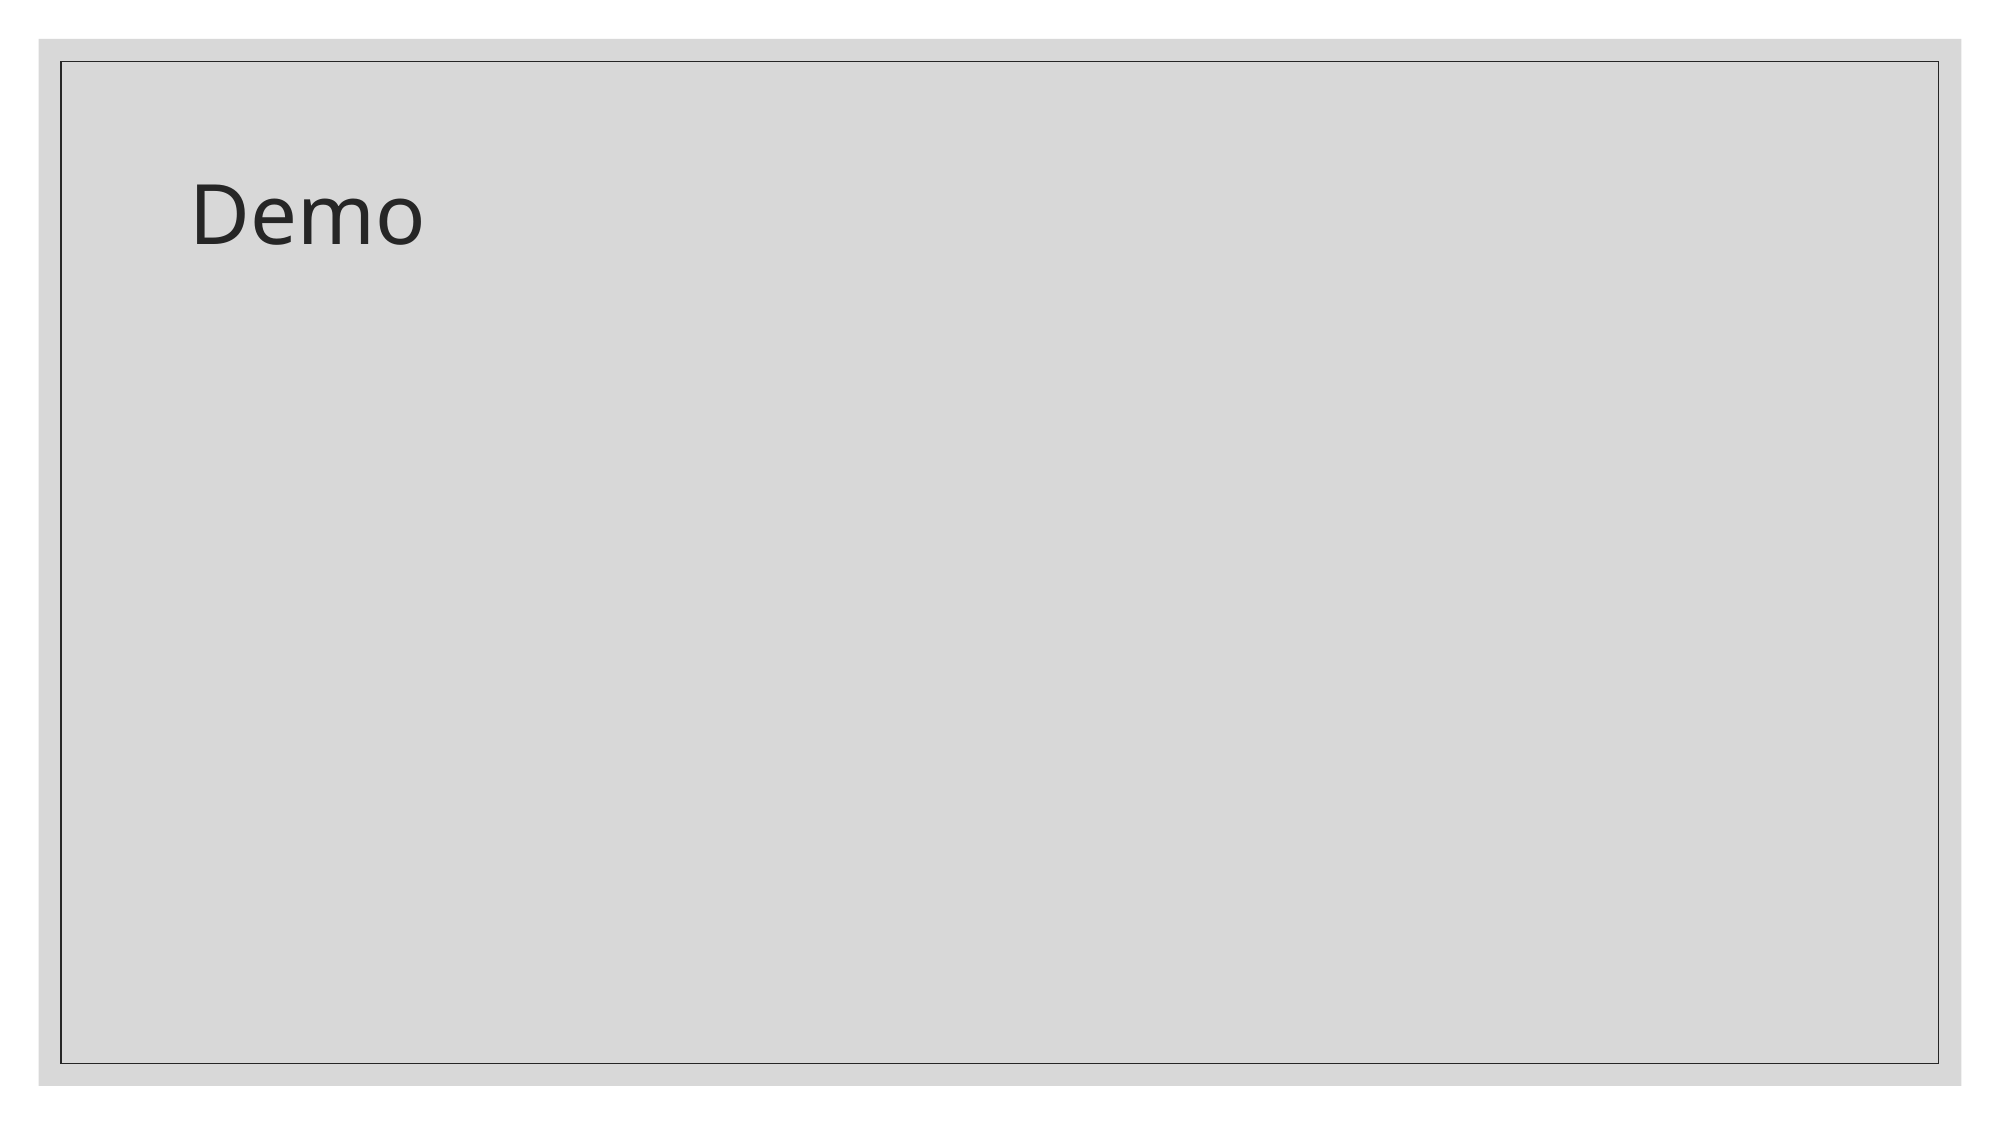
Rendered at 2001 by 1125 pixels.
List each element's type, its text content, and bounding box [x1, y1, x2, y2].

title Demo [174, 105, 1825, 331]
